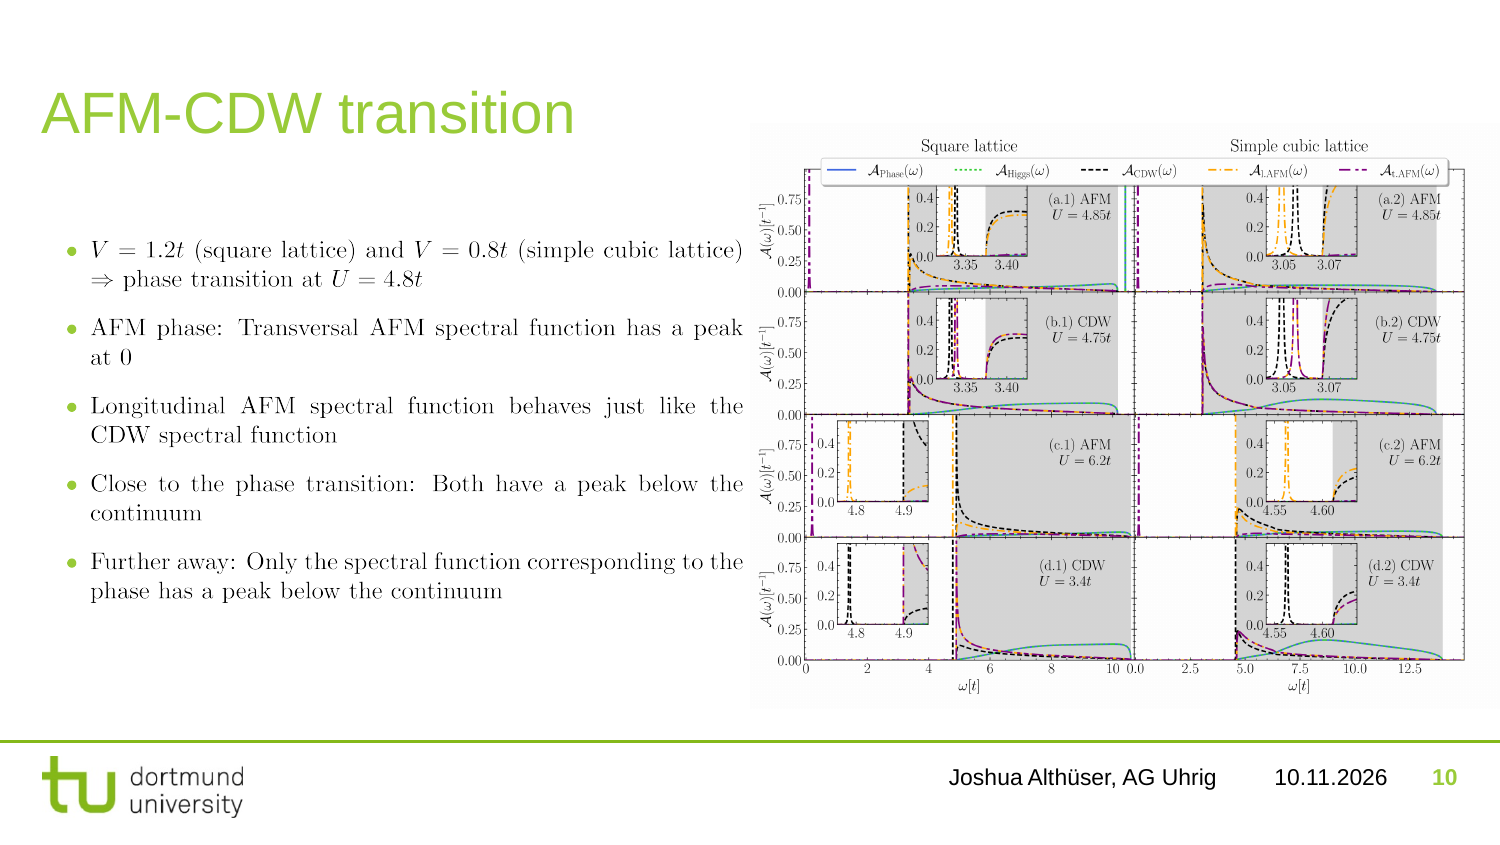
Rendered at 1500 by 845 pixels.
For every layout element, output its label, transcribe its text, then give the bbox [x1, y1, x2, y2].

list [749, 122, 1500, 709]
slide_number 10 [1393, 747, 1458, 834]
footer Joshua Althüser, AG Uhrig [428, 747, 1217, 834]
picture [42, 756, 243, 818]
picture [67, 239, 743, 603]
title AFM-CDW transition [41, 82, 857, 158]
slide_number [1223, 747, 1388, 834]
